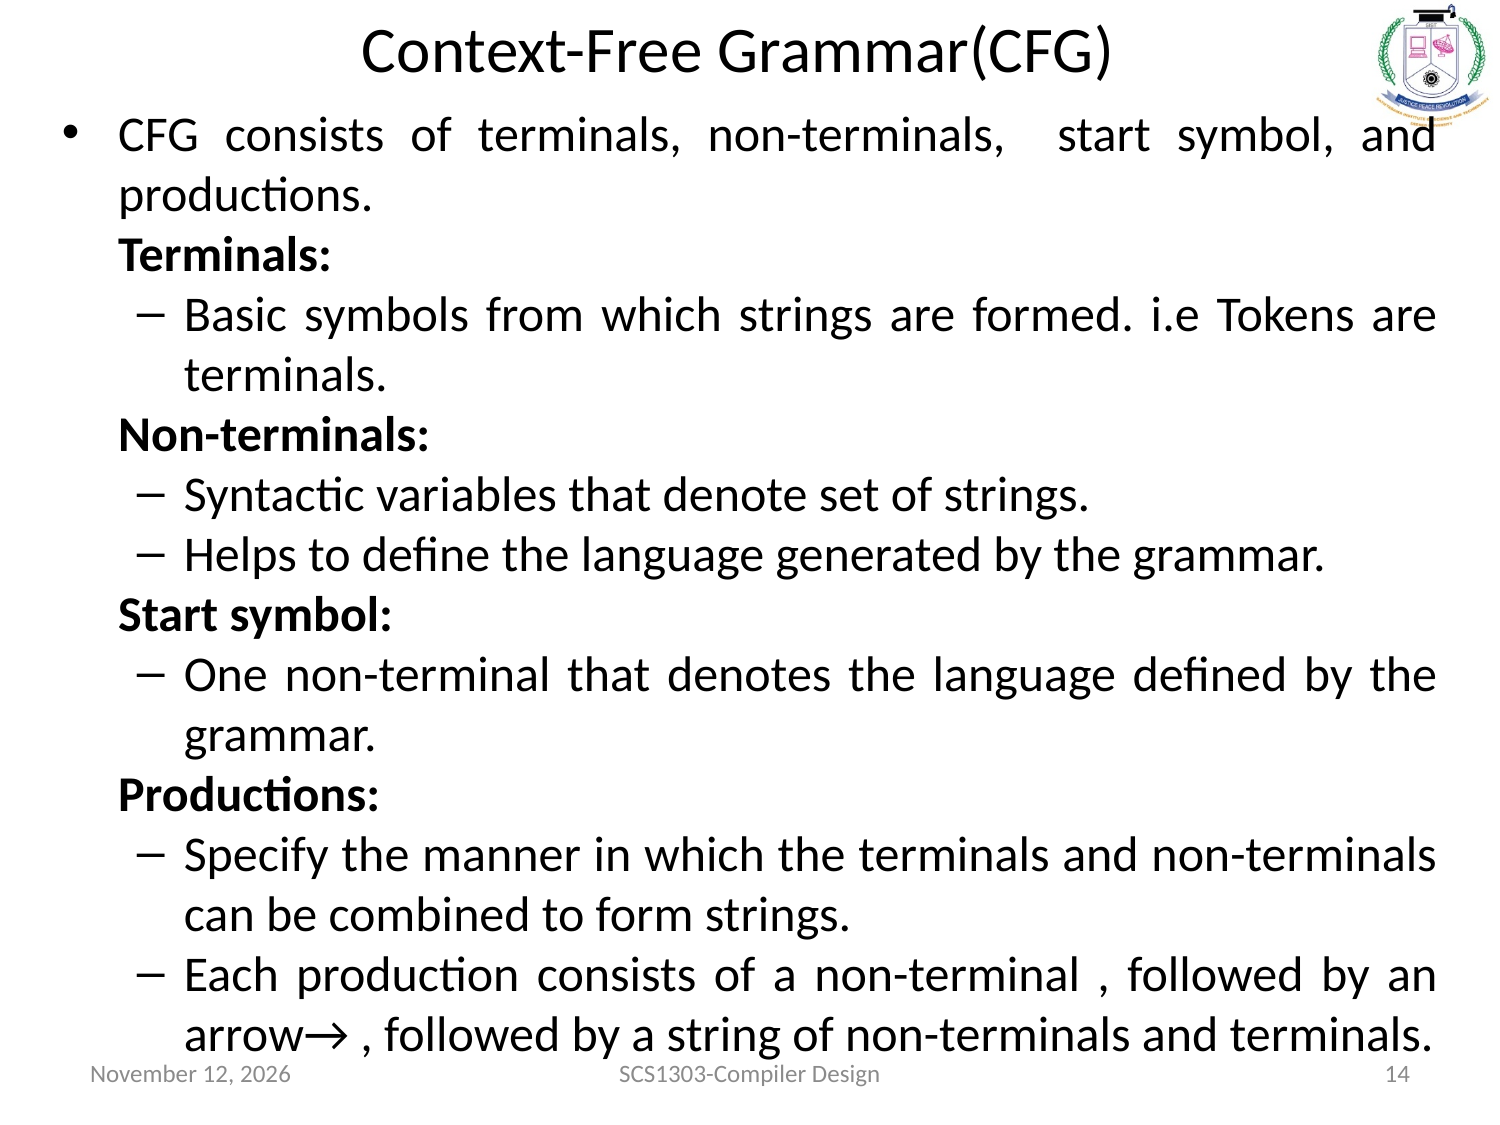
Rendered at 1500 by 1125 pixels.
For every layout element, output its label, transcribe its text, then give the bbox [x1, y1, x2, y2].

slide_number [75, 1042, 425, 1103]
footer SCS1303-Compiler Design [512, 1042, 988, 1103]
picture [1361, 0, 1500, 129]
list CFG consists of terminals, non-terminals, start symbol, and productions. Terminals: Basic symbols from which strings are formed. i.e Tokens are terminals. Non-terminals: Syntactic variables that denote set of strings. Helps to define the language generated by the grammar. Start symbol: One non-terminal that denotes the language defined by the grammar. Productions: Specify the manner in which the terminals and non-terminals can be combined to form strings. Each production consists of a non-terminal , followed by an arrow→ , followed by a string of non-terminals and terminals. [46, 93, 1454, 1055]
slide_number 14 [1074, 1042, 1425, 1103]
title Context-Free Grammar(CFG) [128, 0, 1348, 93]
